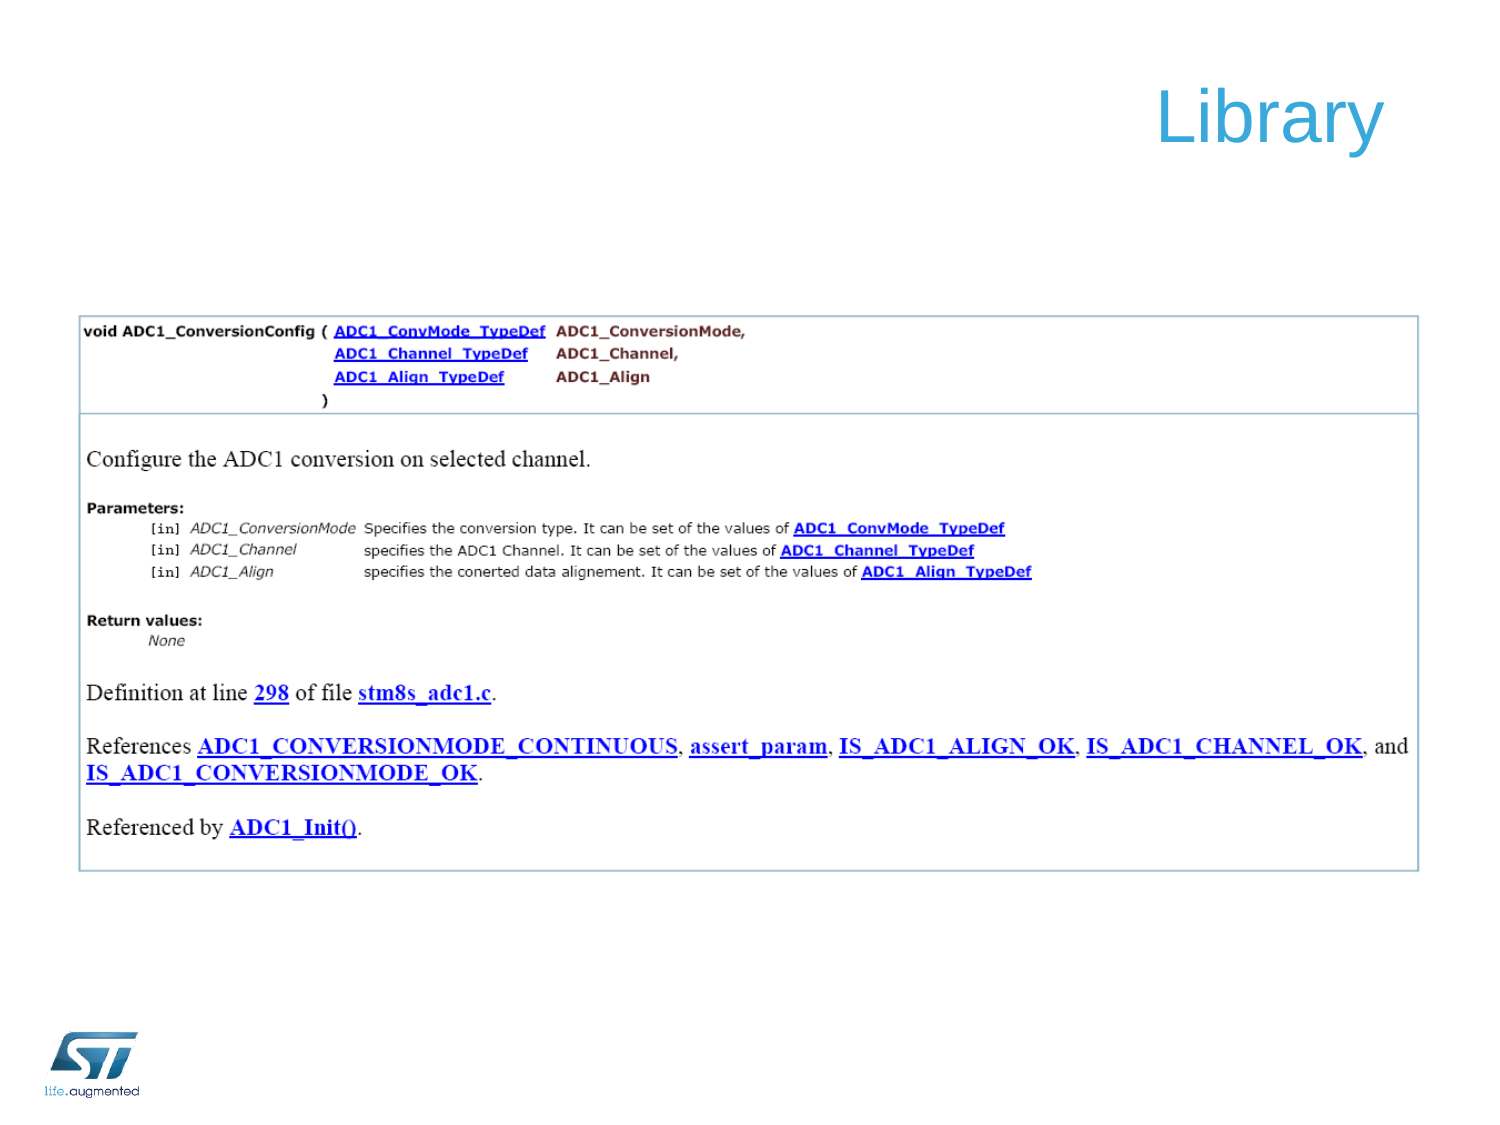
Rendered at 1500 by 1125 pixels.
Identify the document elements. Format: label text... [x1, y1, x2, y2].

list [74, 312, 1426, 875]
picture [37, 1022, 147, 1104]
title Library [75, 19, 1400, 207]
